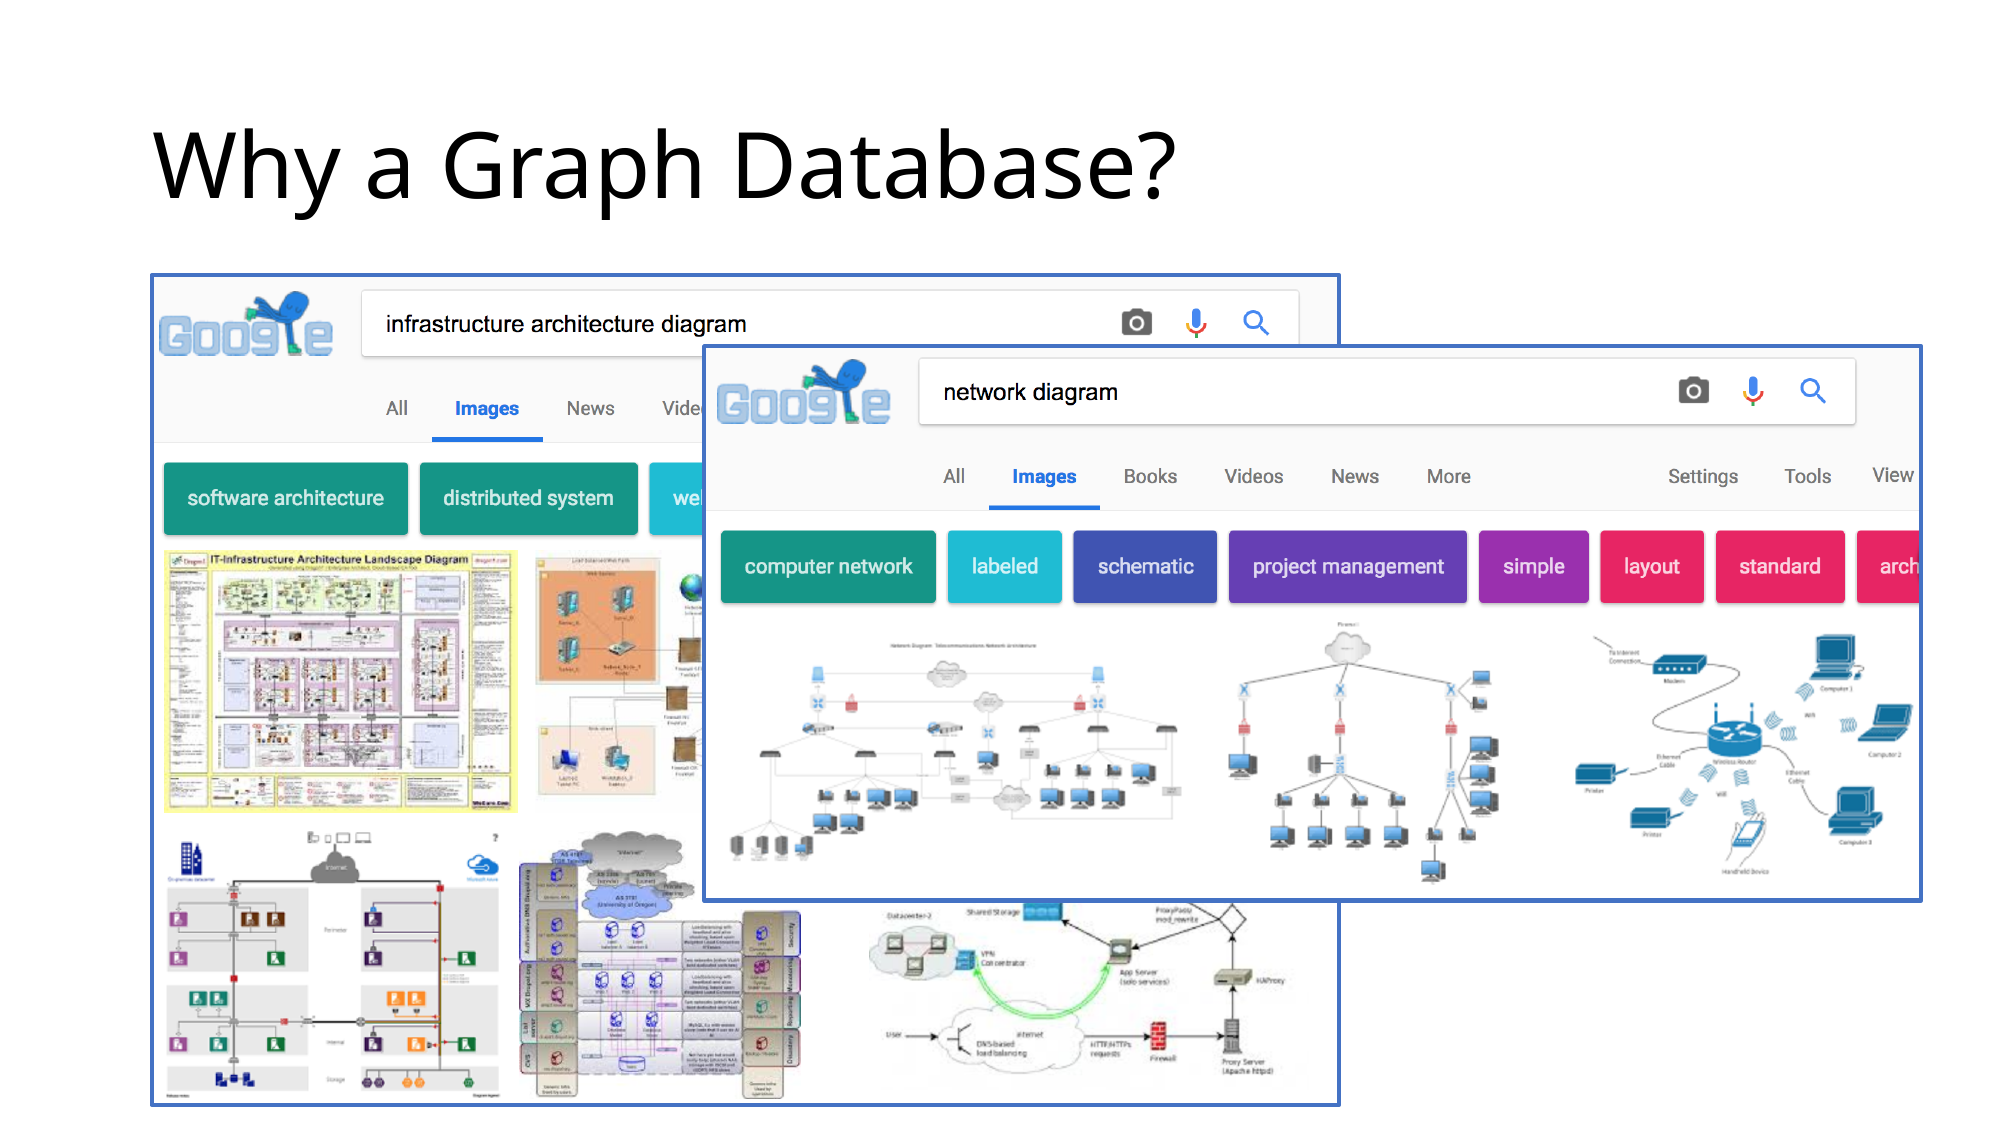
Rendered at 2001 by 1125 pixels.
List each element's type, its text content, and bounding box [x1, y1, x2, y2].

picture [153, 277, 1920, 1103]
title Why a Graph Database? [137, 59, 1863, 278]
